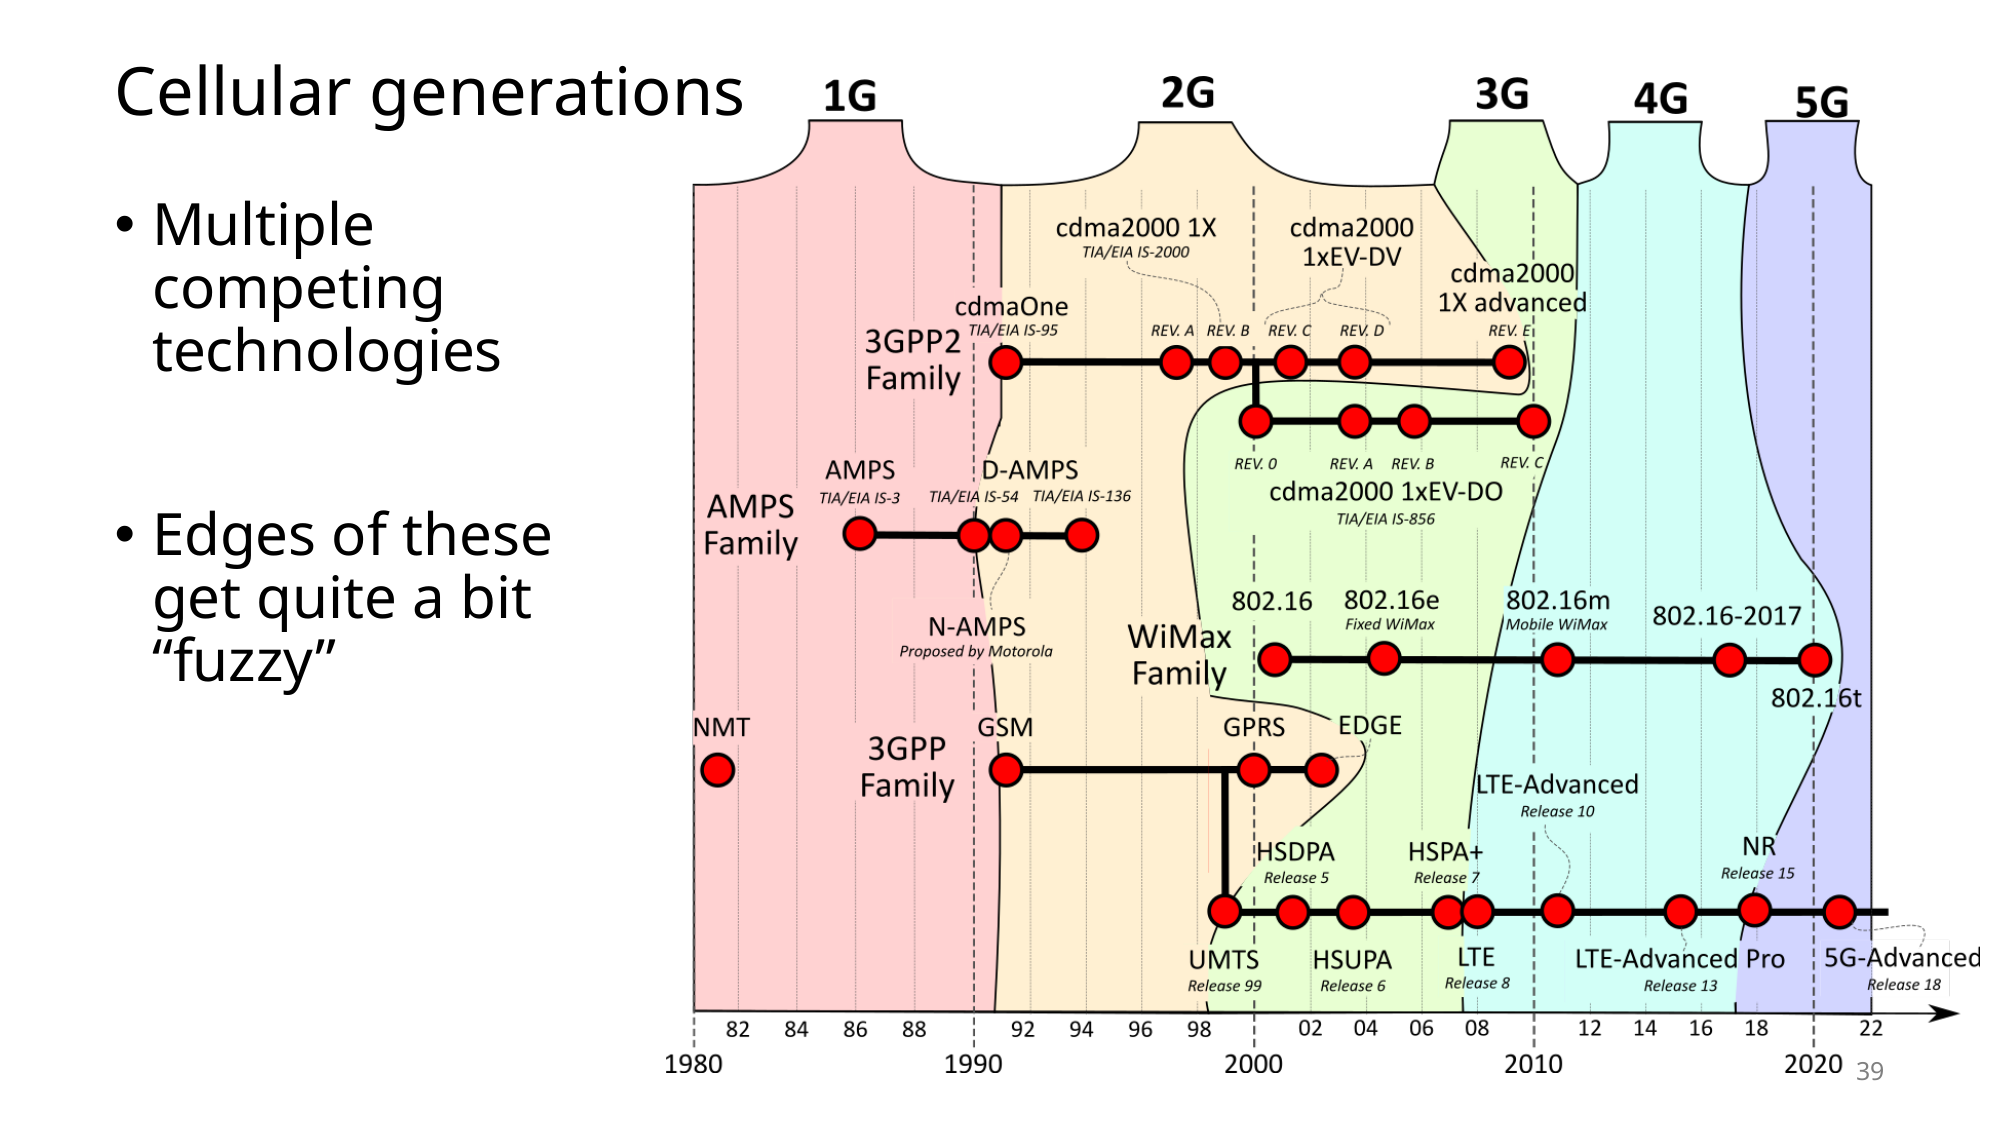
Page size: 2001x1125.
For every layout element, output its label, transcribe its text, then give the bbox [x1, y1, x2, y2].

picture [665, 76, 1980, 1073]
list Multiple competing technologies Edges of these get quite a bit “fuzzy” [99, 187, 611, 1013]
title Cellular generations [99, 37, 1900, 150]
slide_number 39 [1749, 1073, 1900, 1103]
